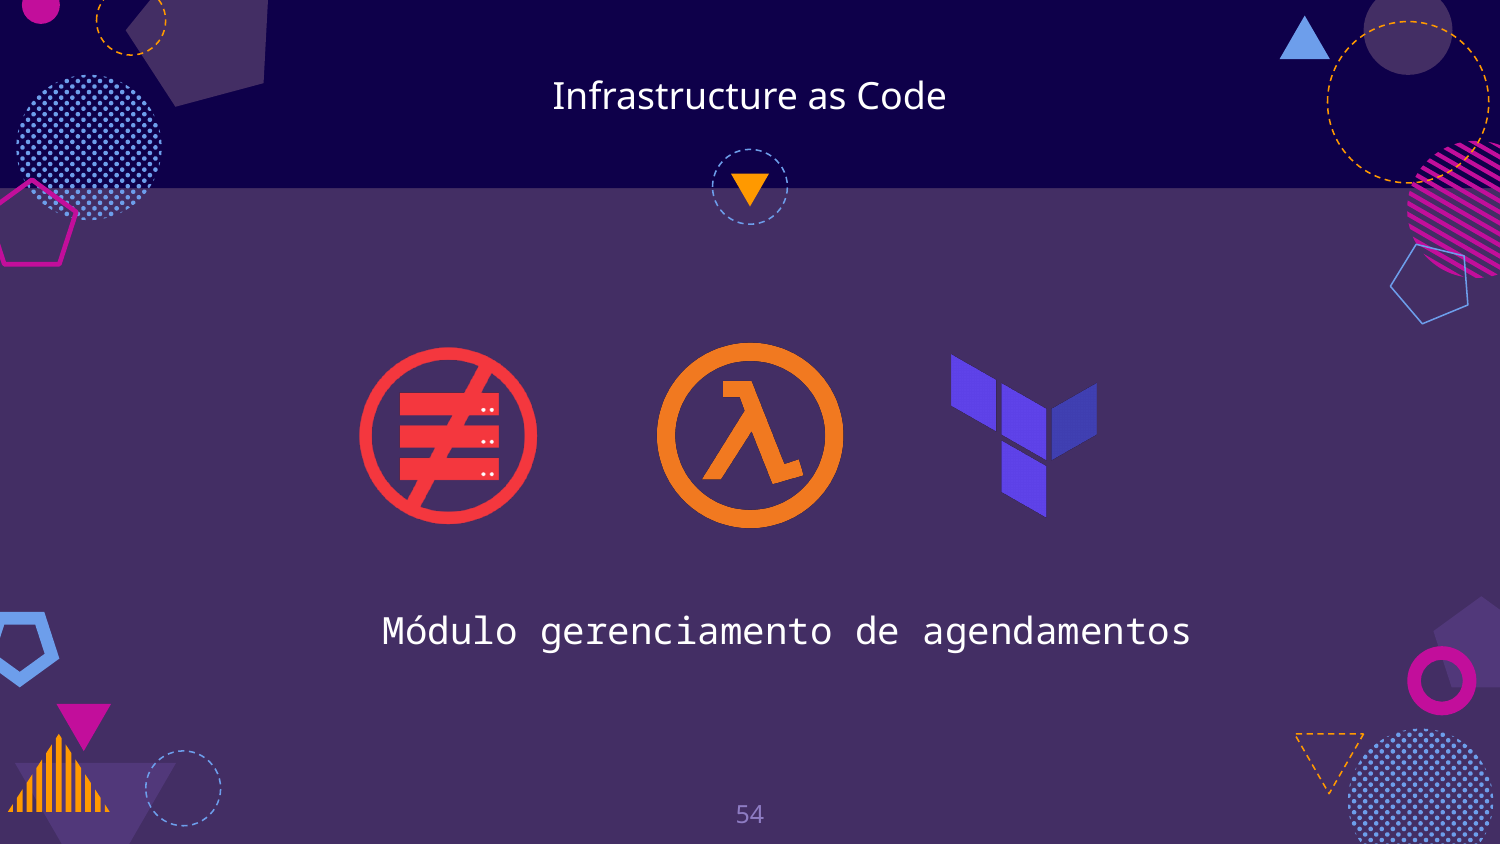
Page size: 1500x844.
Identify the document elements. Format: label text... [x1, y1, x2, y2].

slide_number ‹#› [705, 783, 795, 844]
list Módulo gerenciamento de agendamentos [287, 591, 1213, 690]
title Infrastructure as Code [335, 0, 1165, 189]
picture [651, 337, 849, 535]
picture [355, 343, 541, 529]
picture [924, 337, 1122, 535]
